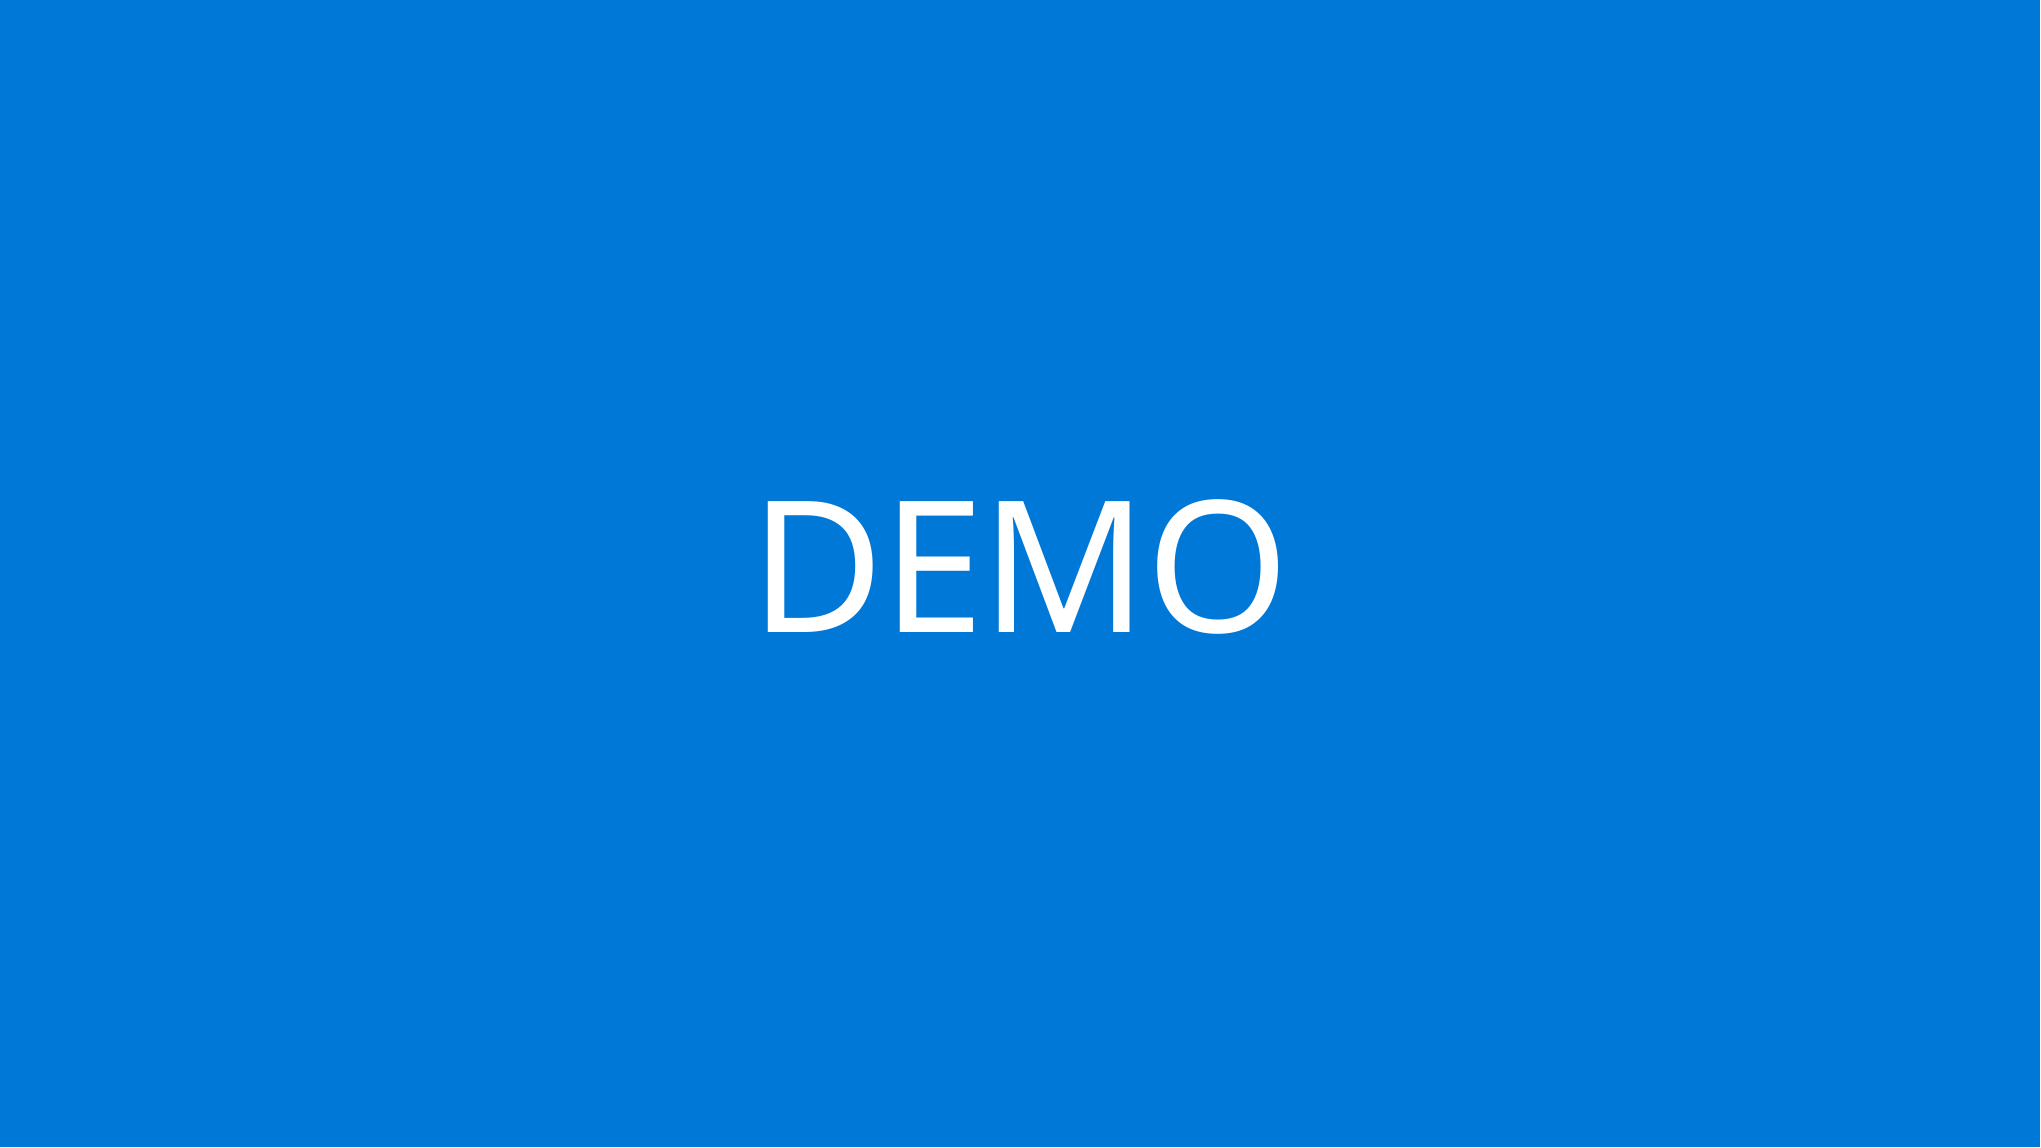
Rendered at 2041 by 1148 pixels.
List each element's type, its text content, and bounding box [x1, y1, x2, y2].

title DEMO [195, 458, 1845, 689]
